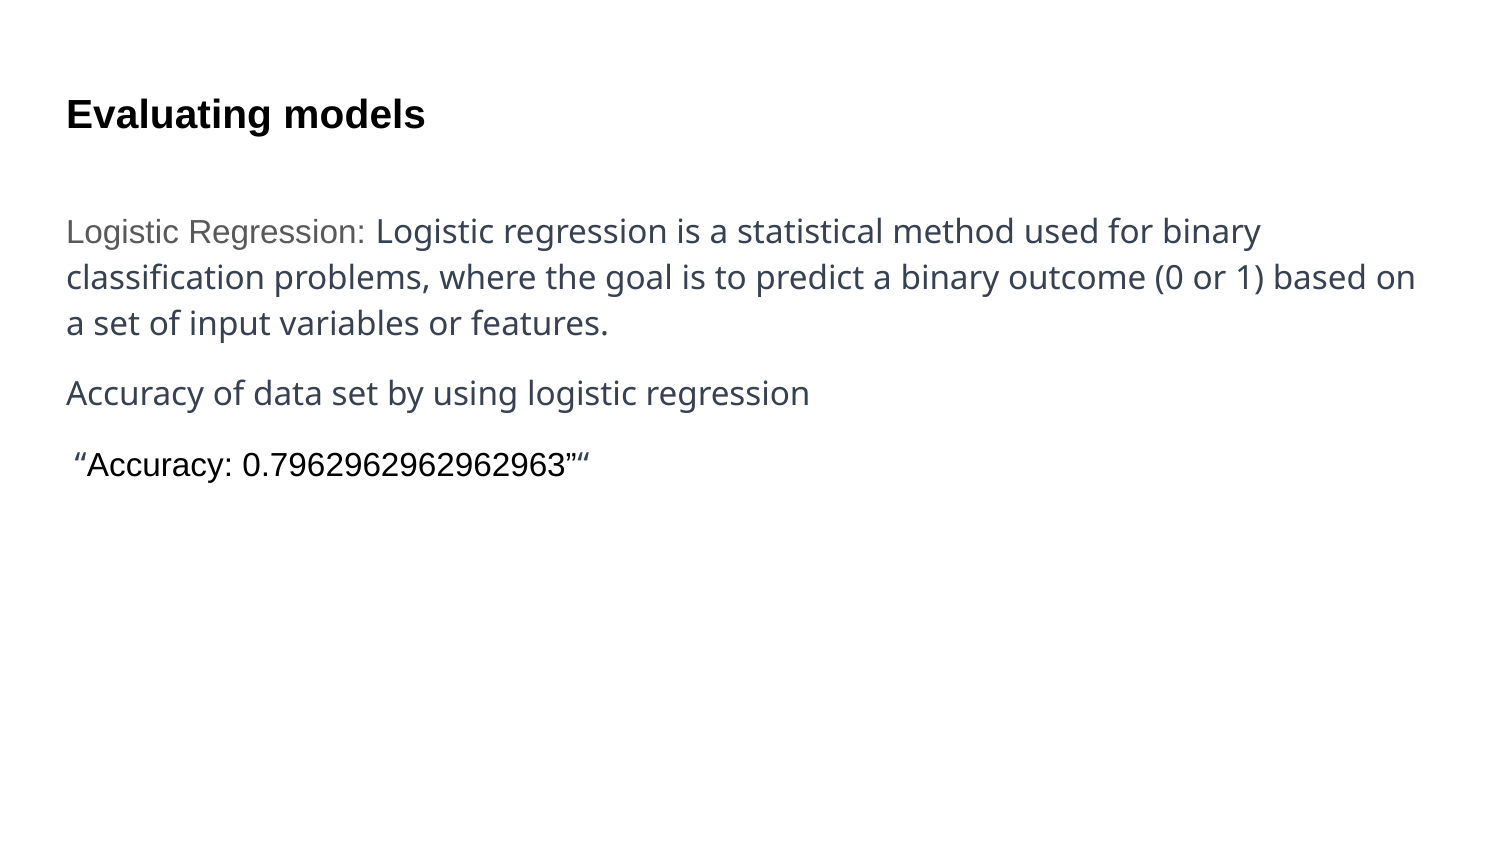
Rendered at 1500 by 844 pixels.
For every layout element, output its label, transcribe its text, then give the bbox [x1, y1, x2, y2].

list Logistic Regression: Logistic regression is a statistical method used for binary classification problems, where the goal is to predict a binary outcome (0 or 1) based on a set of input variables or features. Accuracy of data set by using logistic regression “Accuracy: 0.7962962962962963”“ [51, 189, 1449, 750]
title Evaluating models [51, 72, 1449, 167]
